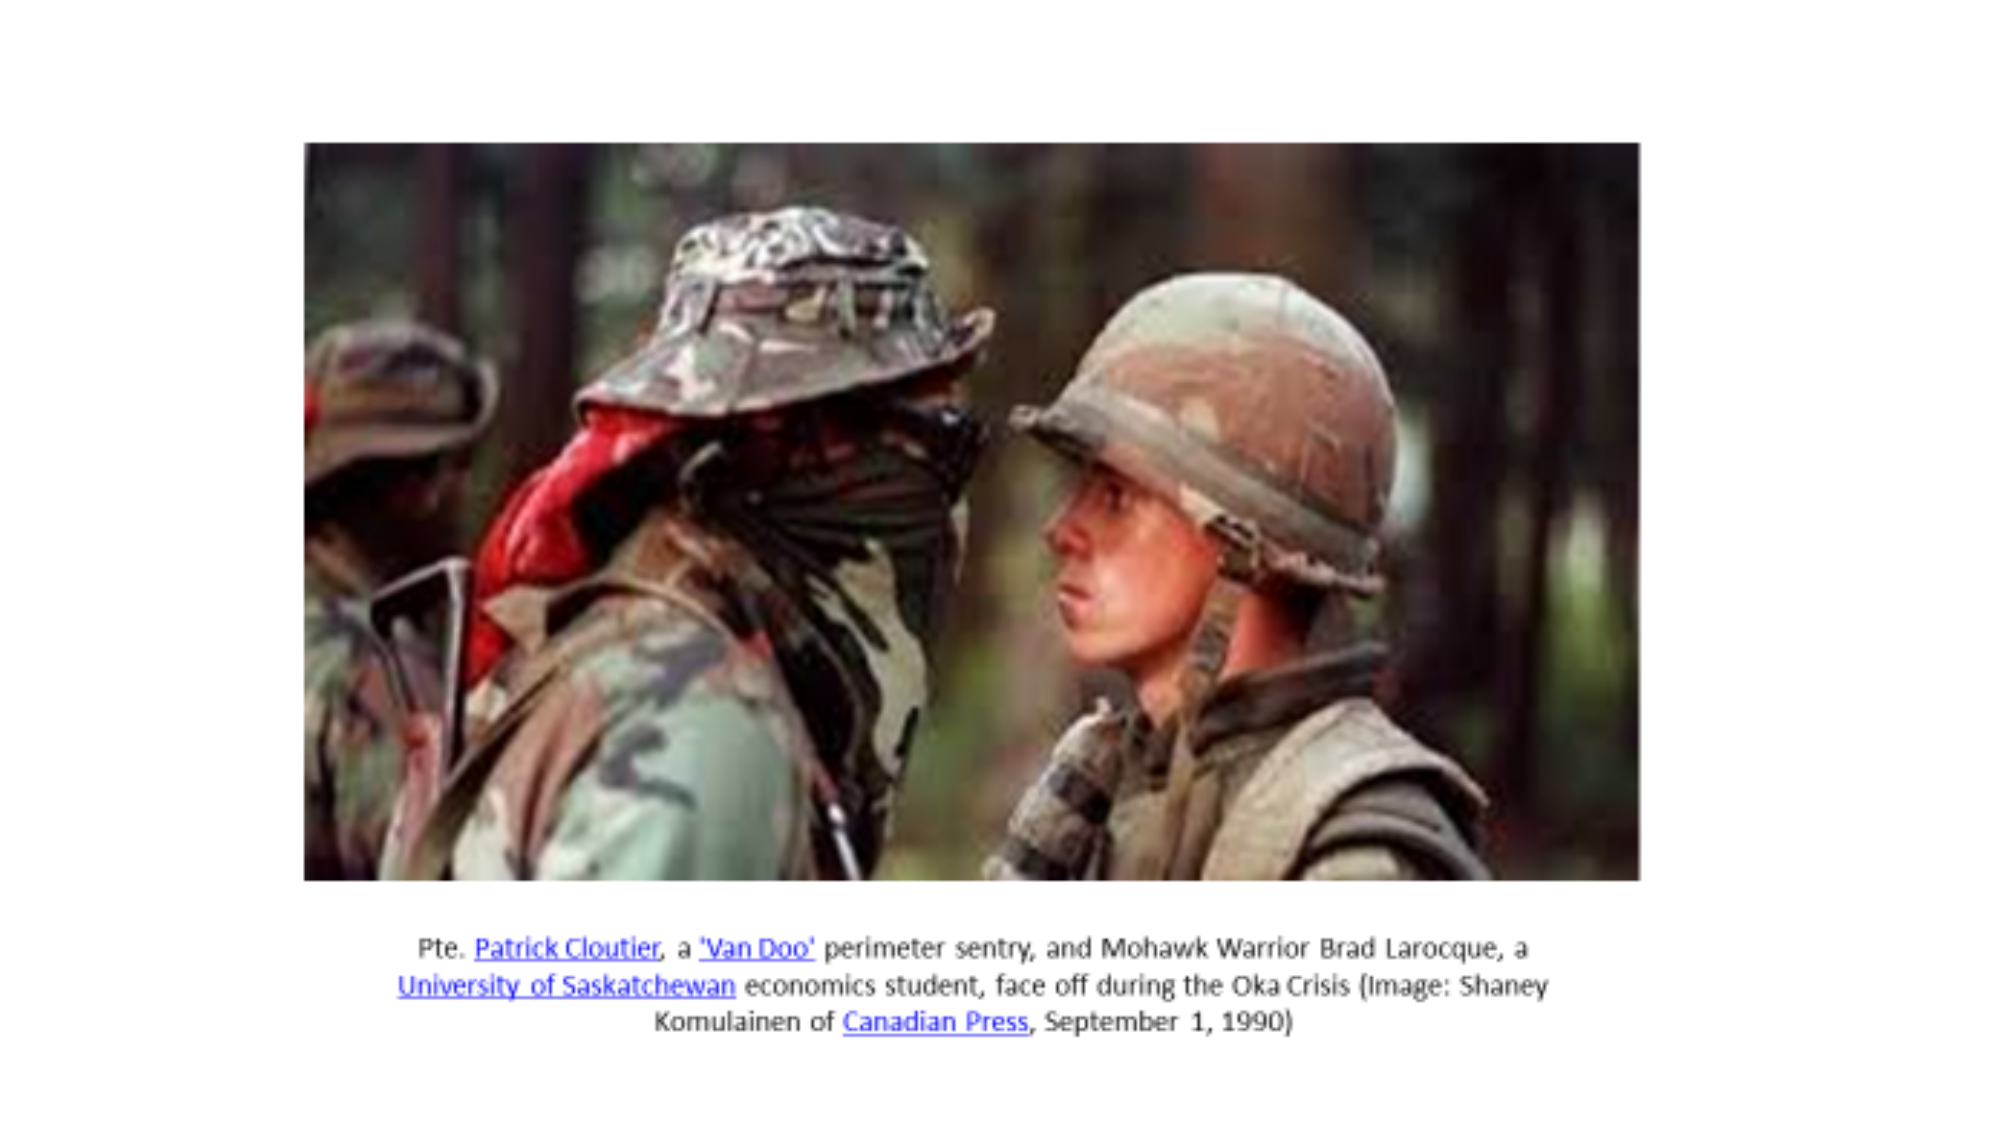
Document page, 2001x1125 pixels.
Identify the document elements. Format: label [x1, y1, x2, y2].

picture [282, 63, 1665, 1101]
